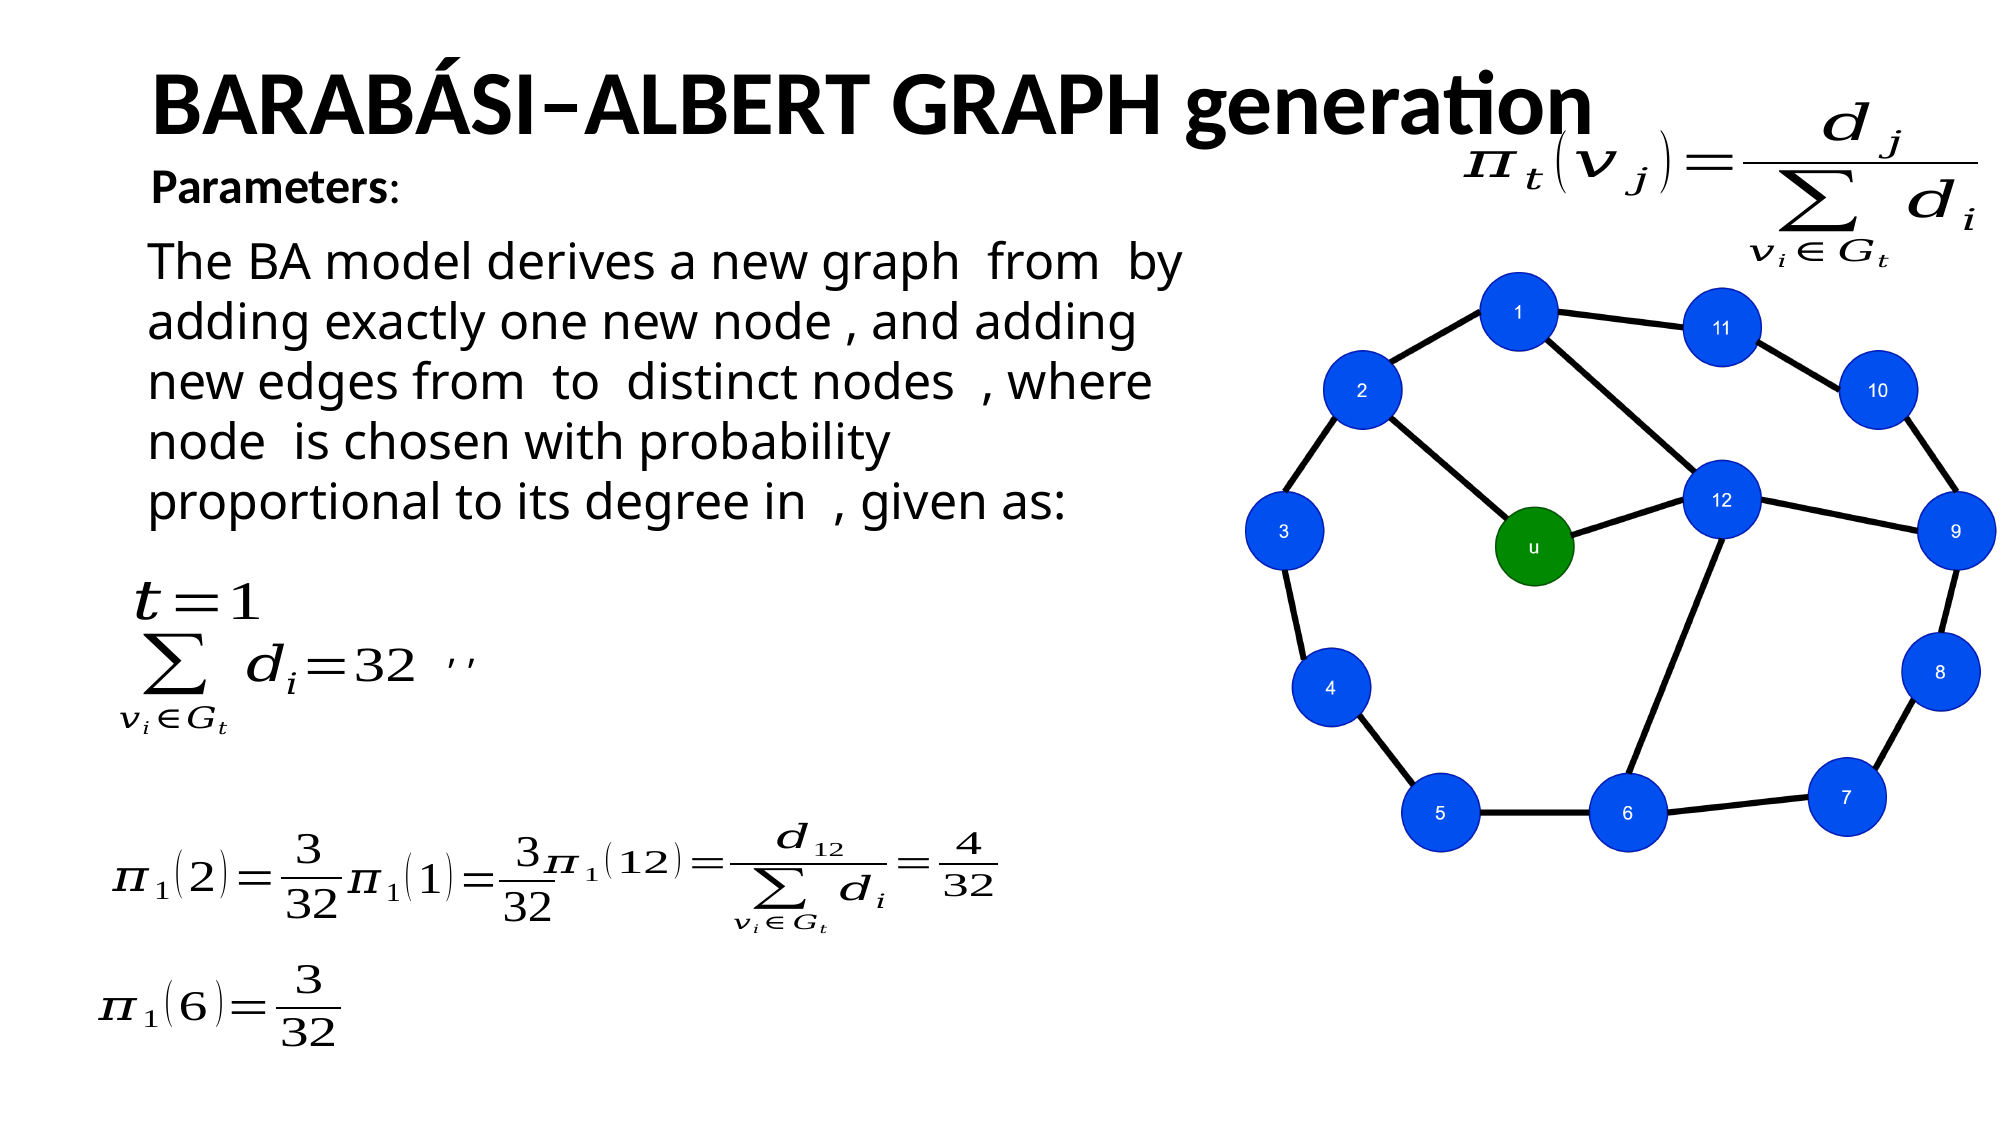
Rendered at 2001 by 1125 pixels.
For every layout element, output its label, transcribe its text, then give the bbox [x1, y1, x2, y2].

picture [1228, 256, 2000, 869]
title BARABÁSI–ALBERT GRAPH generation [136, 29, 1862, 180]
